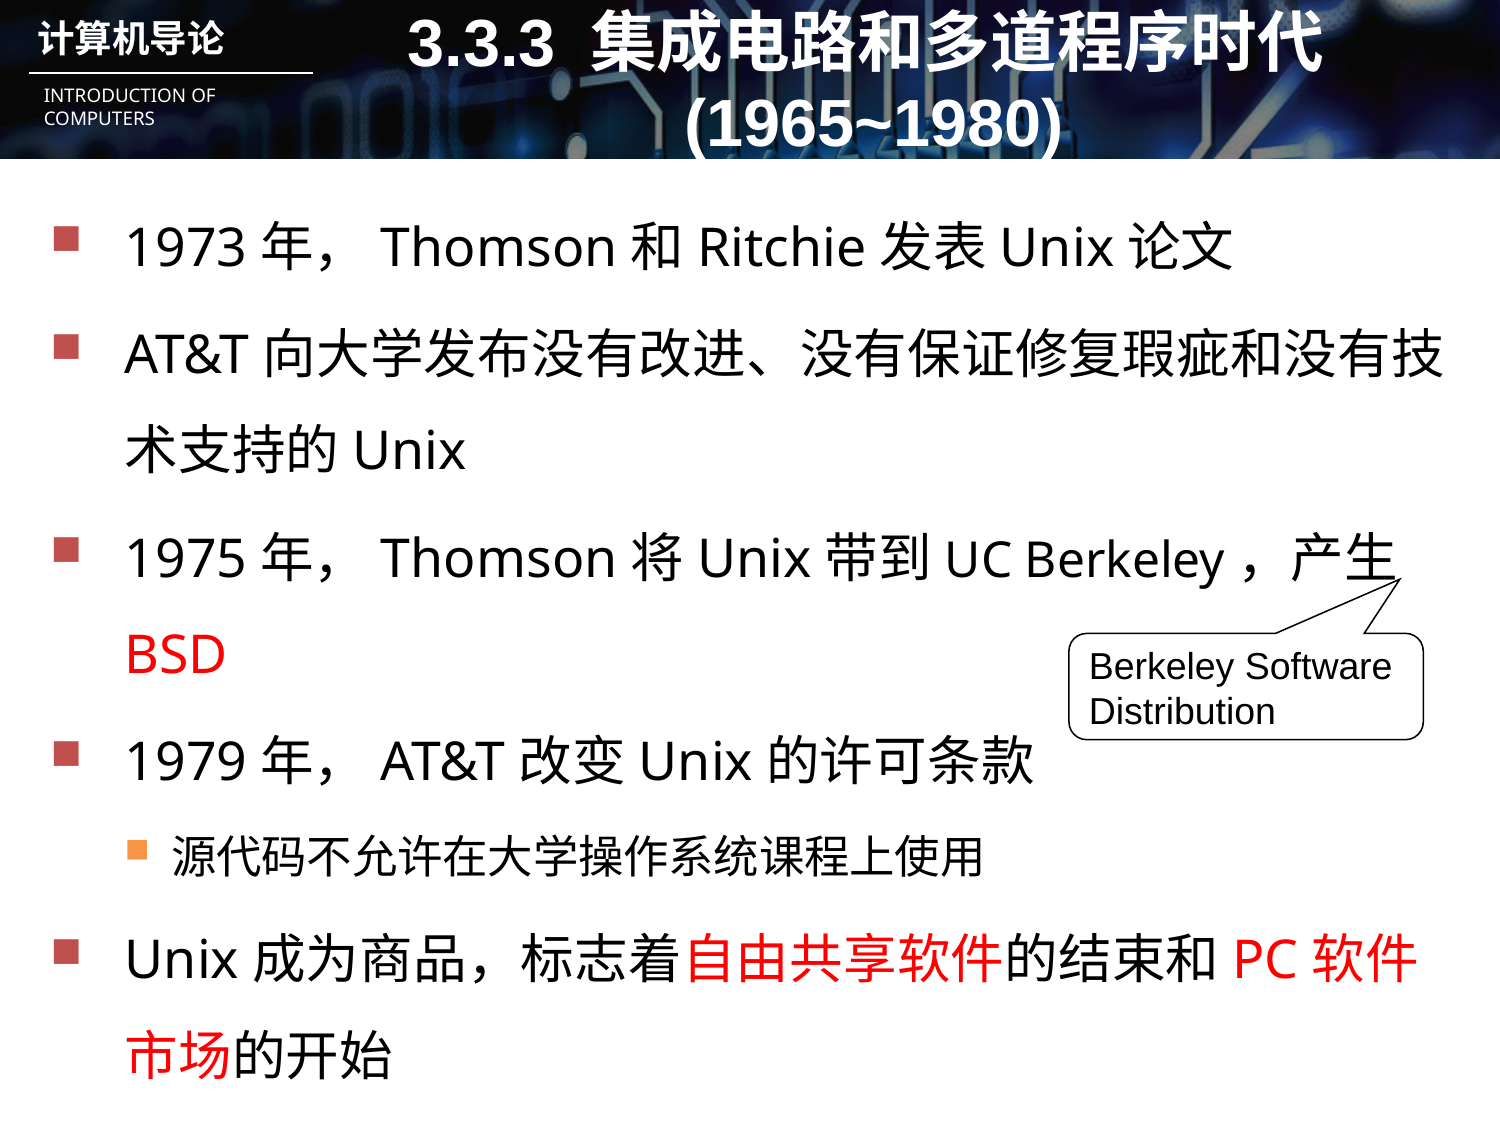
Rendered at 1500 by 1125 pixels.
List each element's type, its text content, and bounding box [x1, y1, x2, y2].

title 3.3.3 集成电路和多道程序时代(1965~1980) [360, 21, 1388, 138]
text_box Berkeley Software Distribution [1068, 579, 1424, 740]
picture [0, 0, 1500, 159]
list 1973年，Thomson和Ritchie发表Unix论文 AT&T向大学发布没有改进、没有保证修复瑕疵和没有技术支持的Unix 1975年，Thomson将Unix带到UC Berkeley，产生BSD 1979年，AT&T改变Unix的许可条款 源代码不允许在大学操作系统课程上使用 Unix成为商品，标志着自由共享软件的结束和PC软件市场的开始 [35, 172, 1471, 1102]
